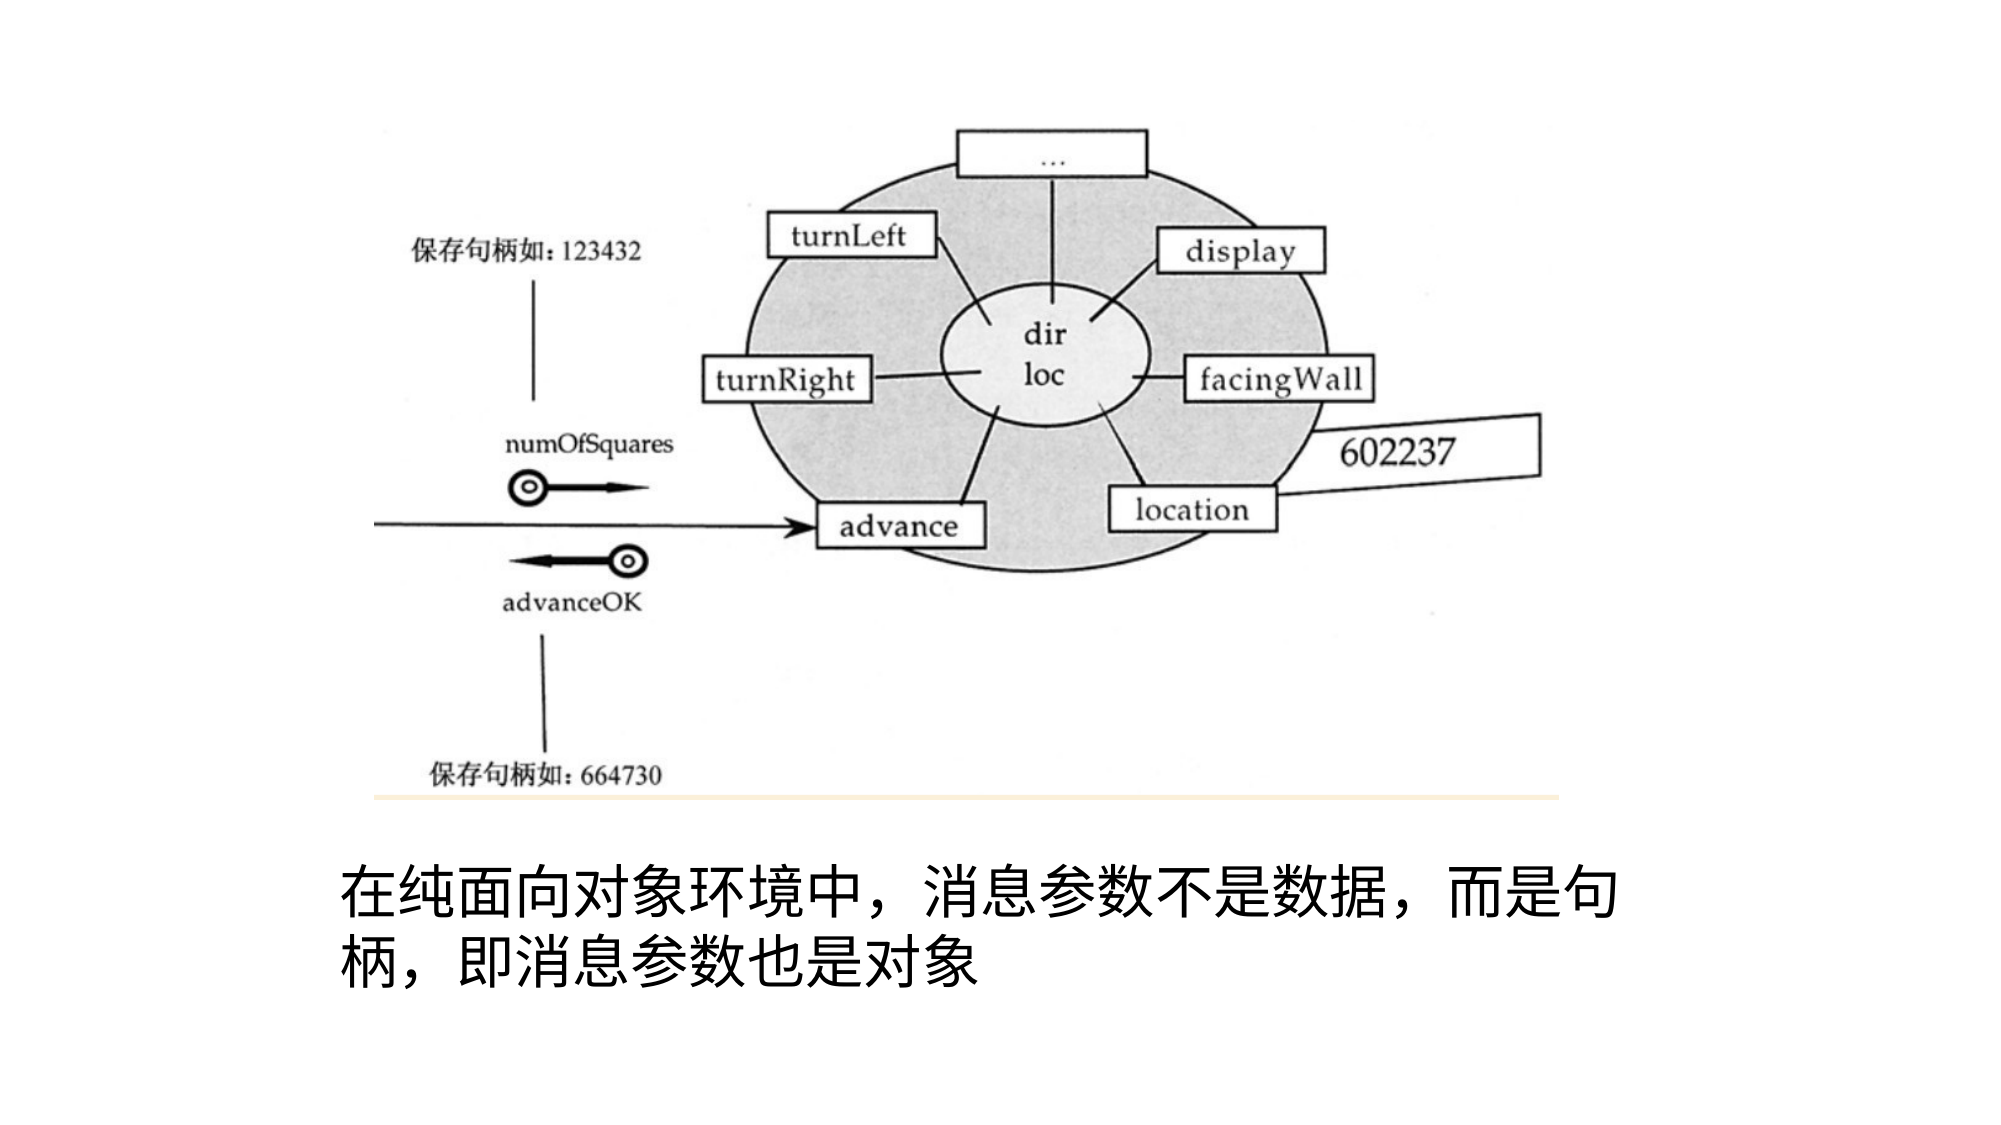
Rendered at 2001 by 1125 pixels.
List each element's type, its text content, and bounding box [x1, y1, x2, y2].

picture [374, 120, 1559, 800]
text_box 在纯面向对象环境中，消息参数不是数据，而是句柄，即消息参数也是对象 [324, 847, 1659, 1003]
